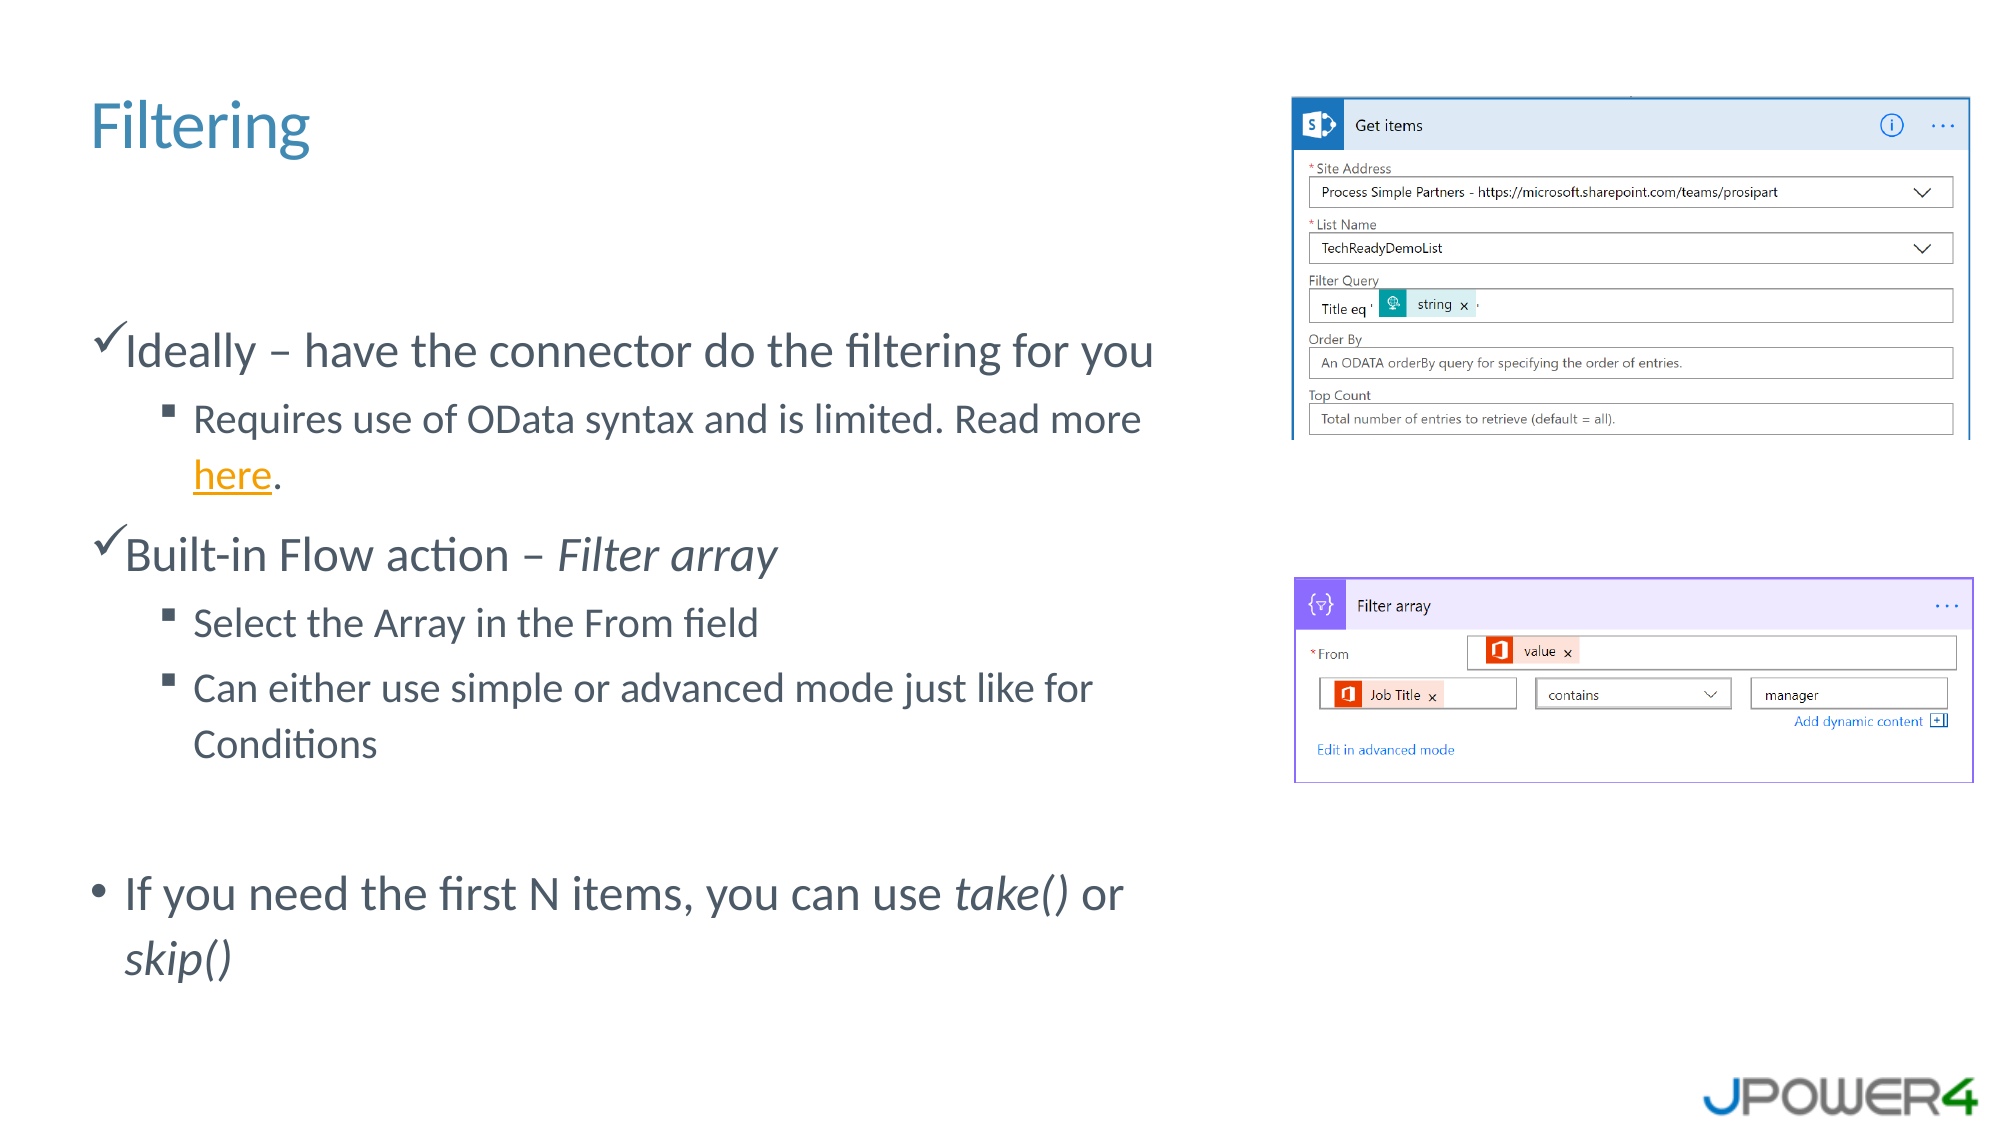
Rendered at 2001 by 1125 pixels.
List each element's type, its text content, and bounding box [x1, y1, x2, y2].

list Ideally – have the connector do the filtering for you Requires use of OData syntax and is limited. Read more here. Built-in Flow action – Filter array Select the Array in the From field Can either use simple or advanced mode just like for Conditions If you need the first N items, you can use take() or skip() [75, 304, 1175, 1030]
title Filtering [75, 80, 1175, 172]
picture [1294, 577, 1974, 783]
picture [1291, 96, 1971, 440]
picture [1698, 1076, 1983, 1121]
